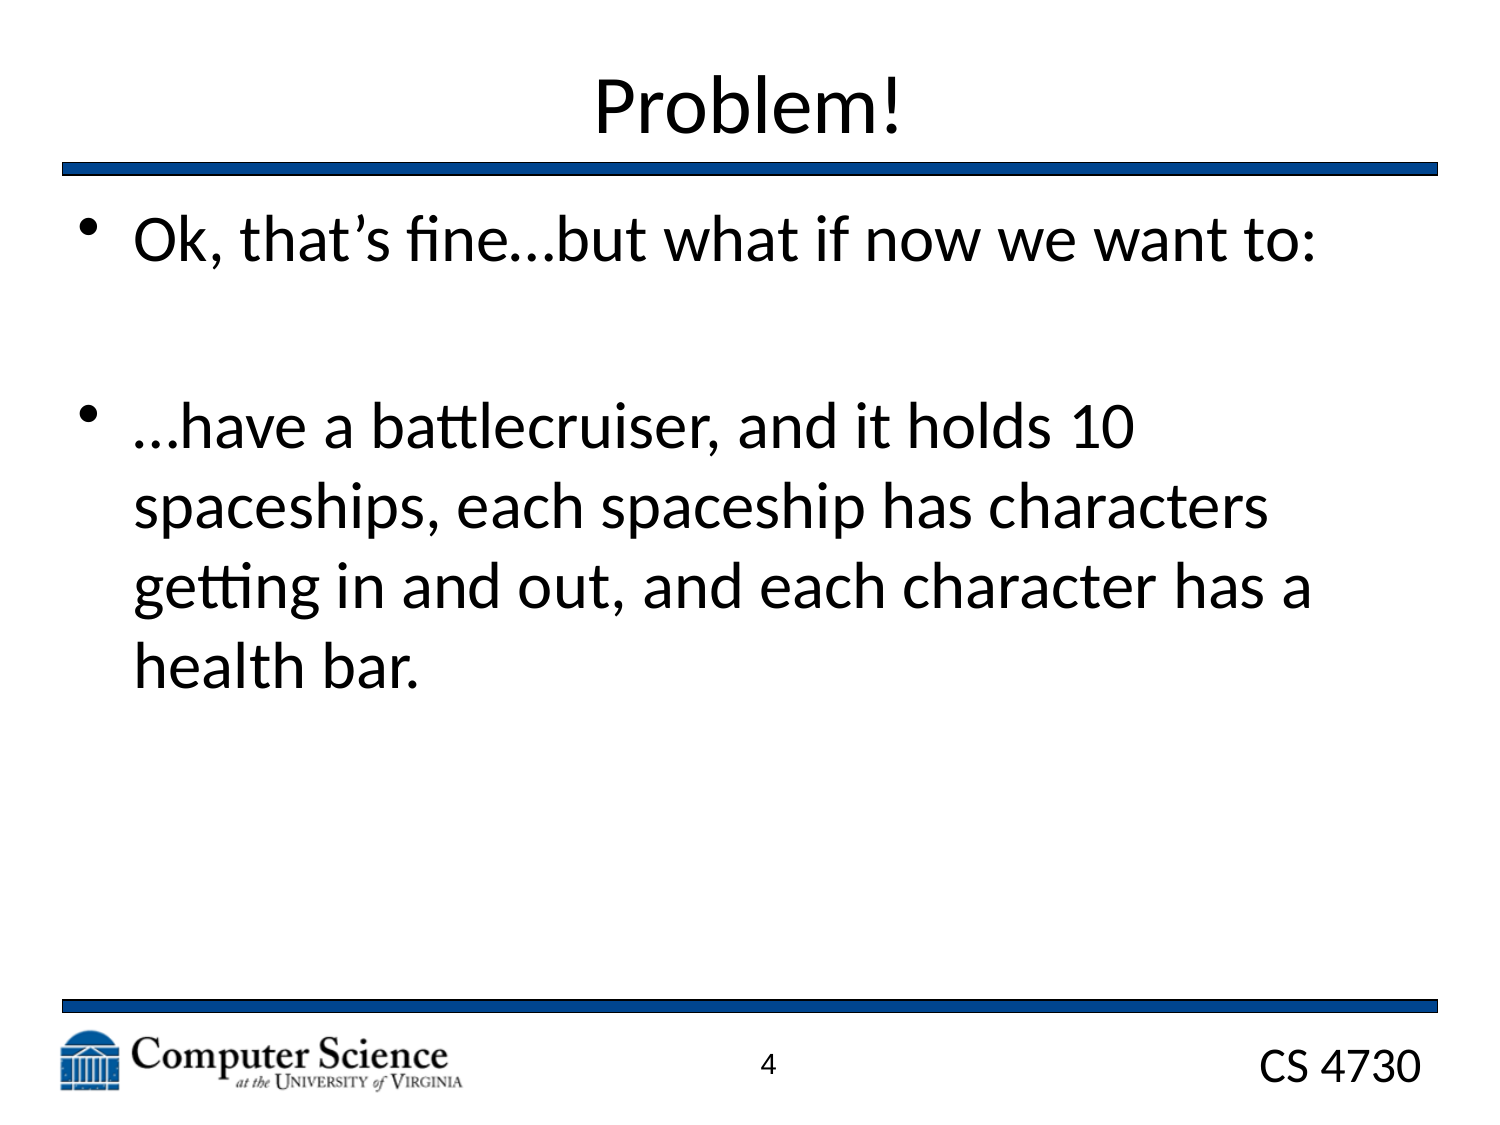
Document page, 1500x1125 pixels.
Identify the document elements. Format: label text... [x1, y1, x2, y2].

footer 4 [512, 1037, 1026, 1088]
title Problem! [62, 49, 1438, 151]
picture [50, 1024, 472, 1101]
list Ok, that’s fine…but what if now we want to: …have a battlecruiser, and it holds 10 spaceships, each spaceship has characters getting in and out, and each character has a health bar. [62, 187, 1438, 1001]
